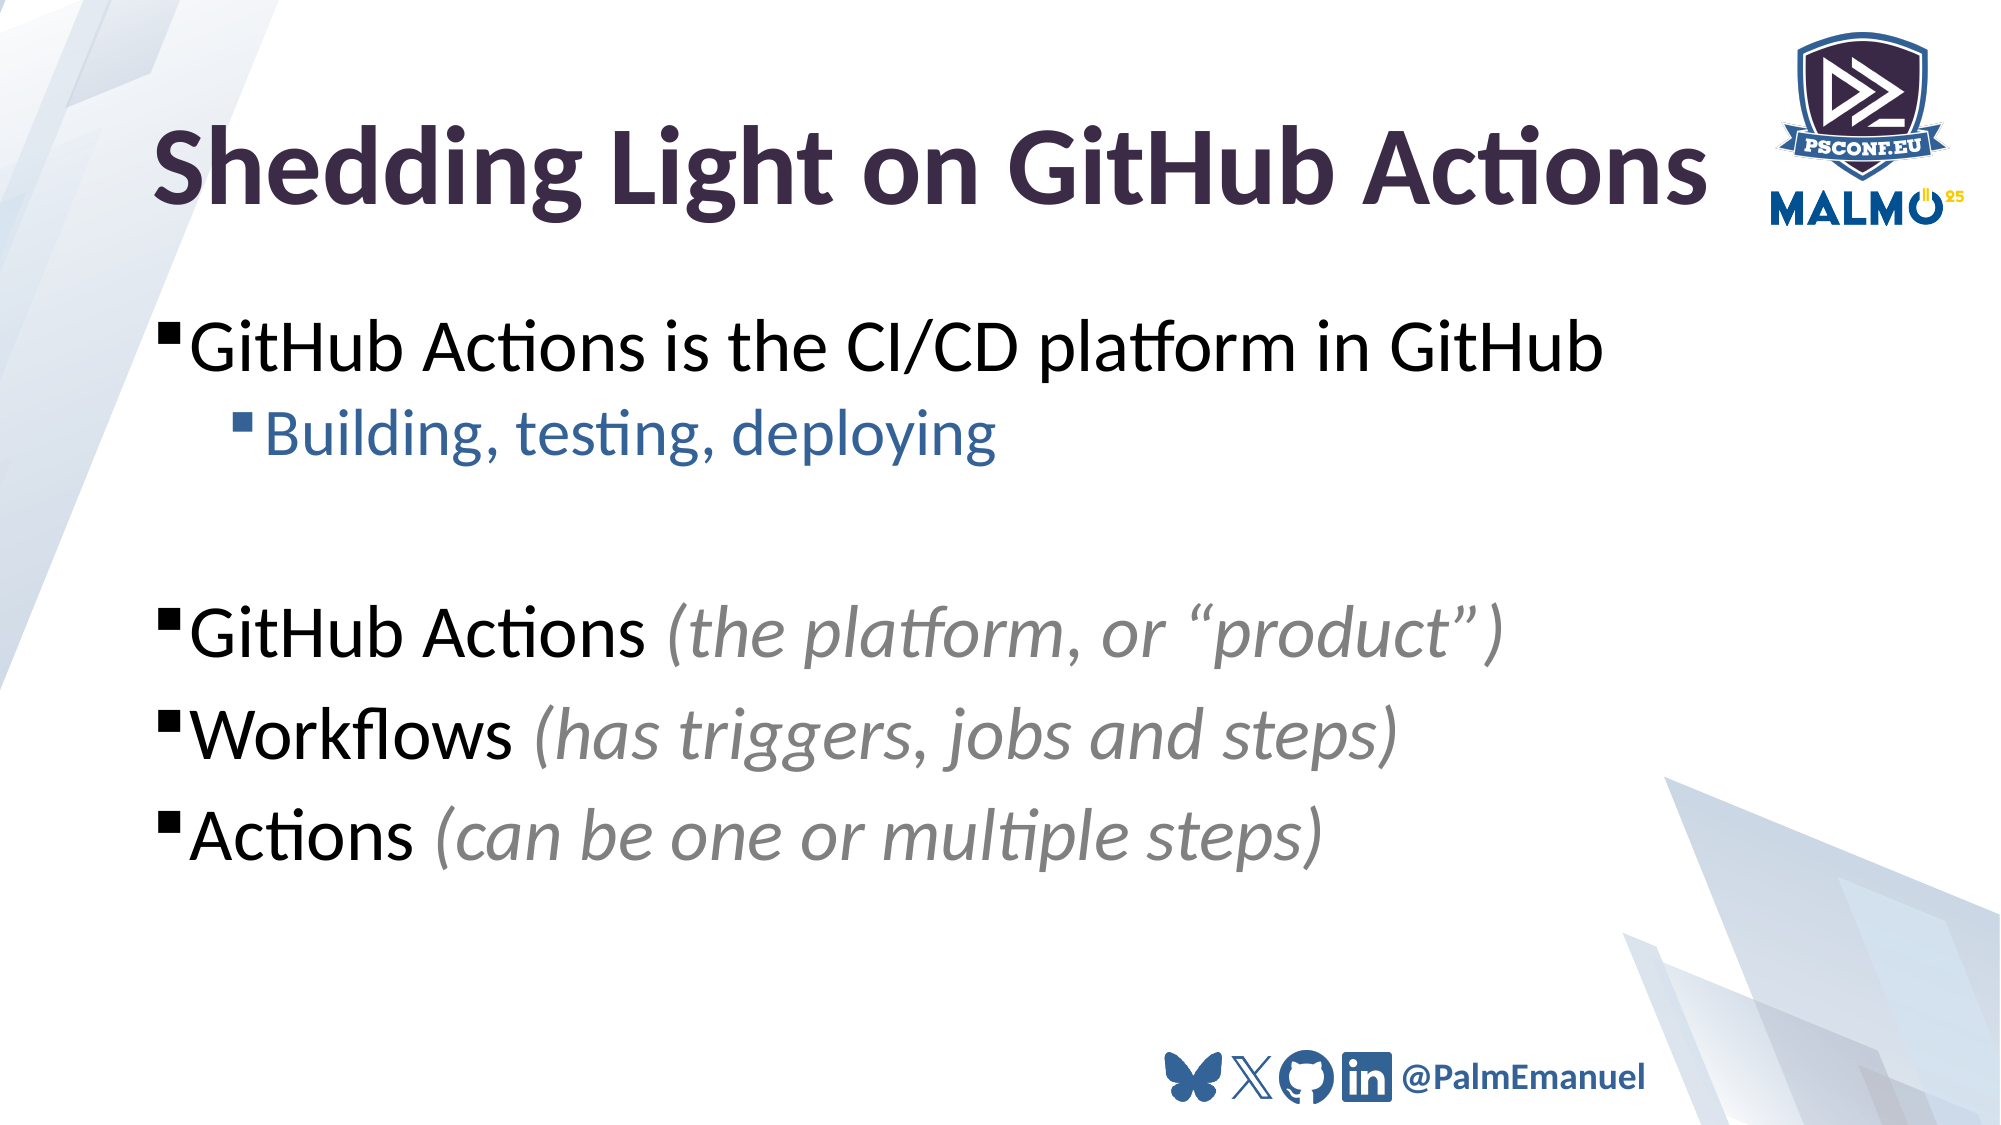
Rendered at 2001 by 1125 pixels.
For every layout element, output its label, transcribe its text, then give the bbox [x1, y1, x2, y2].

list GitHub Actions is the CI/CD platform in GitHub Building, testing, deploying GitHub Actions (the platform, or “product”) Workflows (has triggers, jobs and steps) Actions (can be one or multiple steps) [137, 299, 1863, 1014]
picture [0, 0, 2000, 1125]
title Shedding Light on GitHub Actions [137, 59, 1735, 278]
